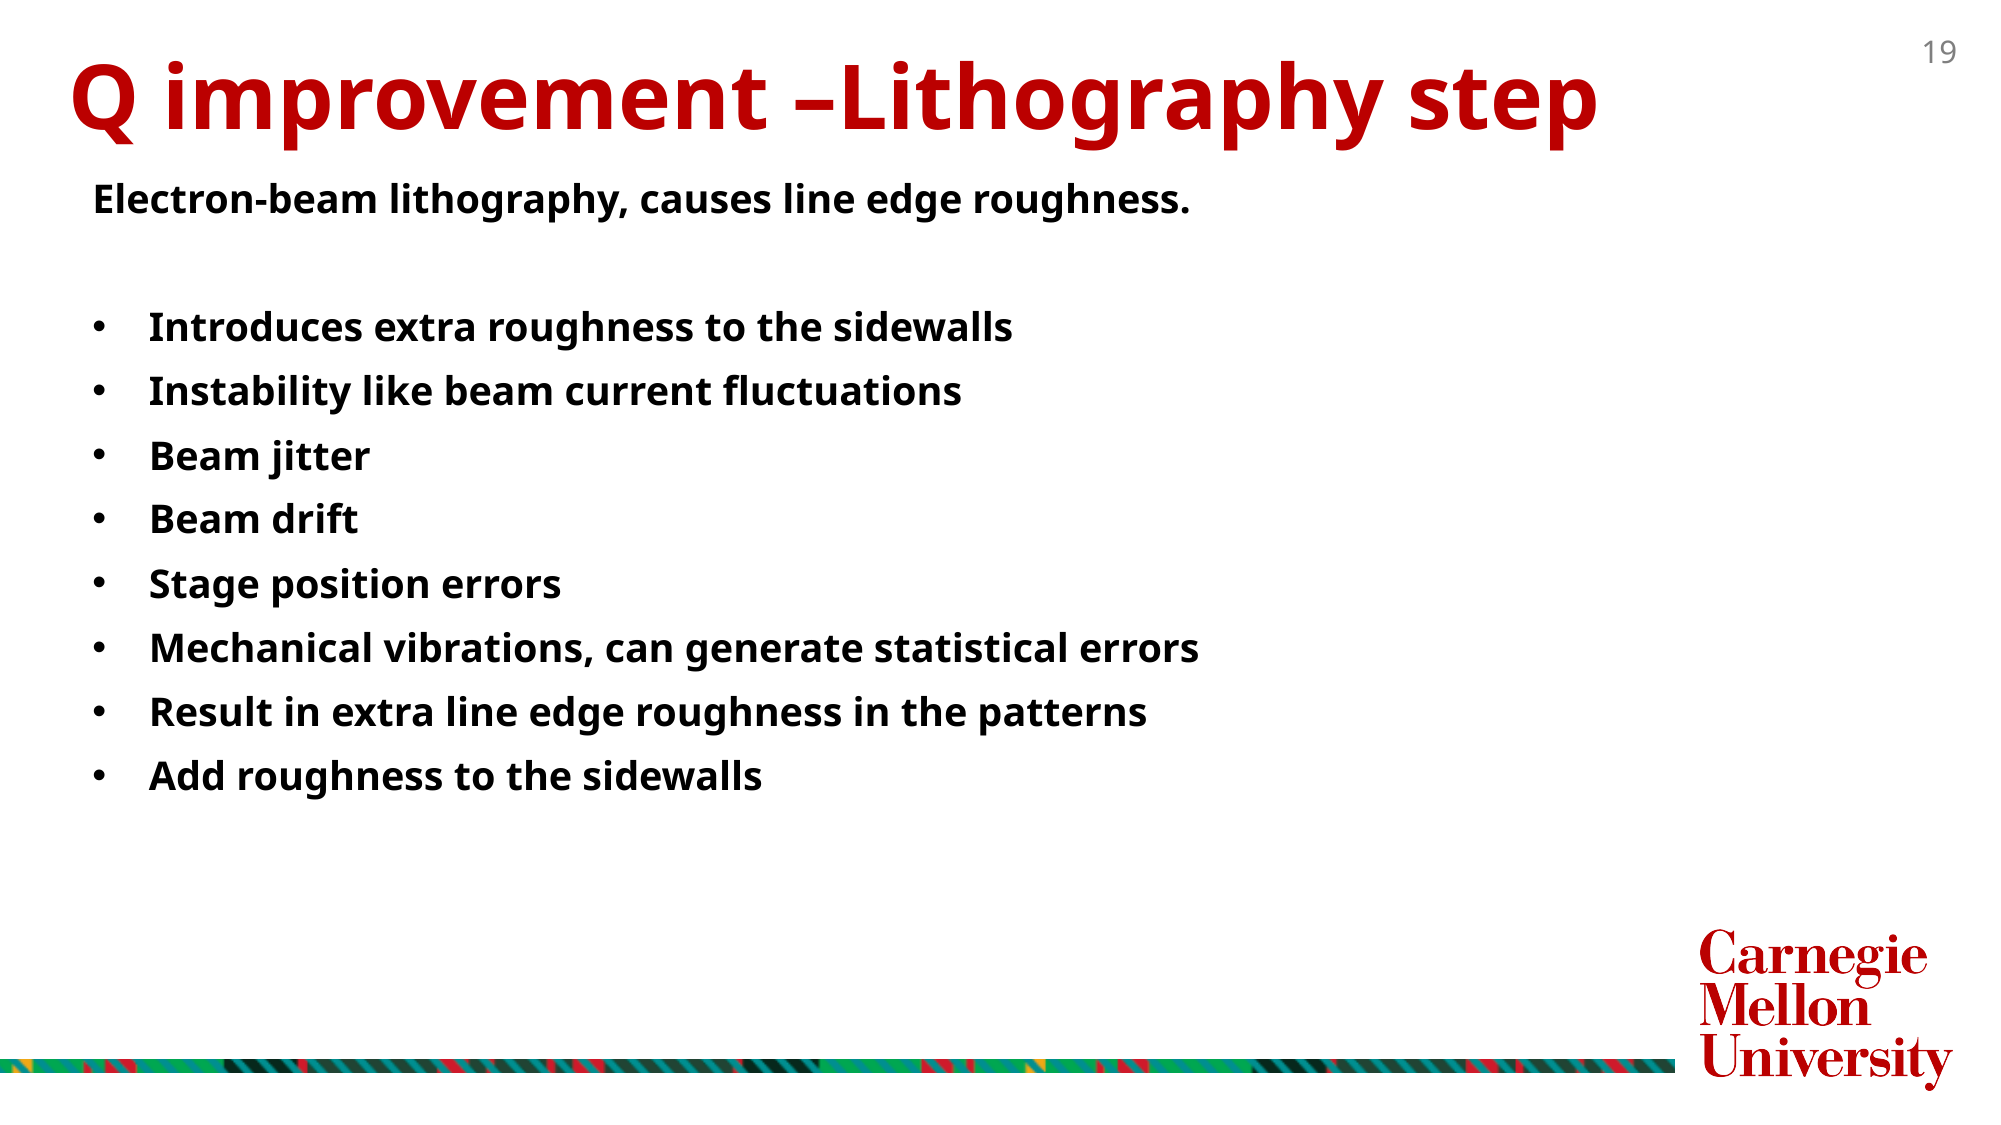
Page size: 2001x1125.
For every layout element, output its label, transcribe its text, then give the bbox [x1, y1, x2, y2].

list Electron-beam lithography, causes line edge roughness. Introduces extra roughness to the sidewalls Instability like beam current fluctuations Beam jitter Beam drift Stage position errors Mechanical vibrations, can generate statistical errors Result in extra line edge roughness in the patterns Add roughness to the sidewalls [72, 163, 1873, 1024]
title Q improvement –Lithography step [48, 30, 2000, 164]
picture [0, 1059, 1675, 1073]
picture [1700, 929, 1953, 1091]
